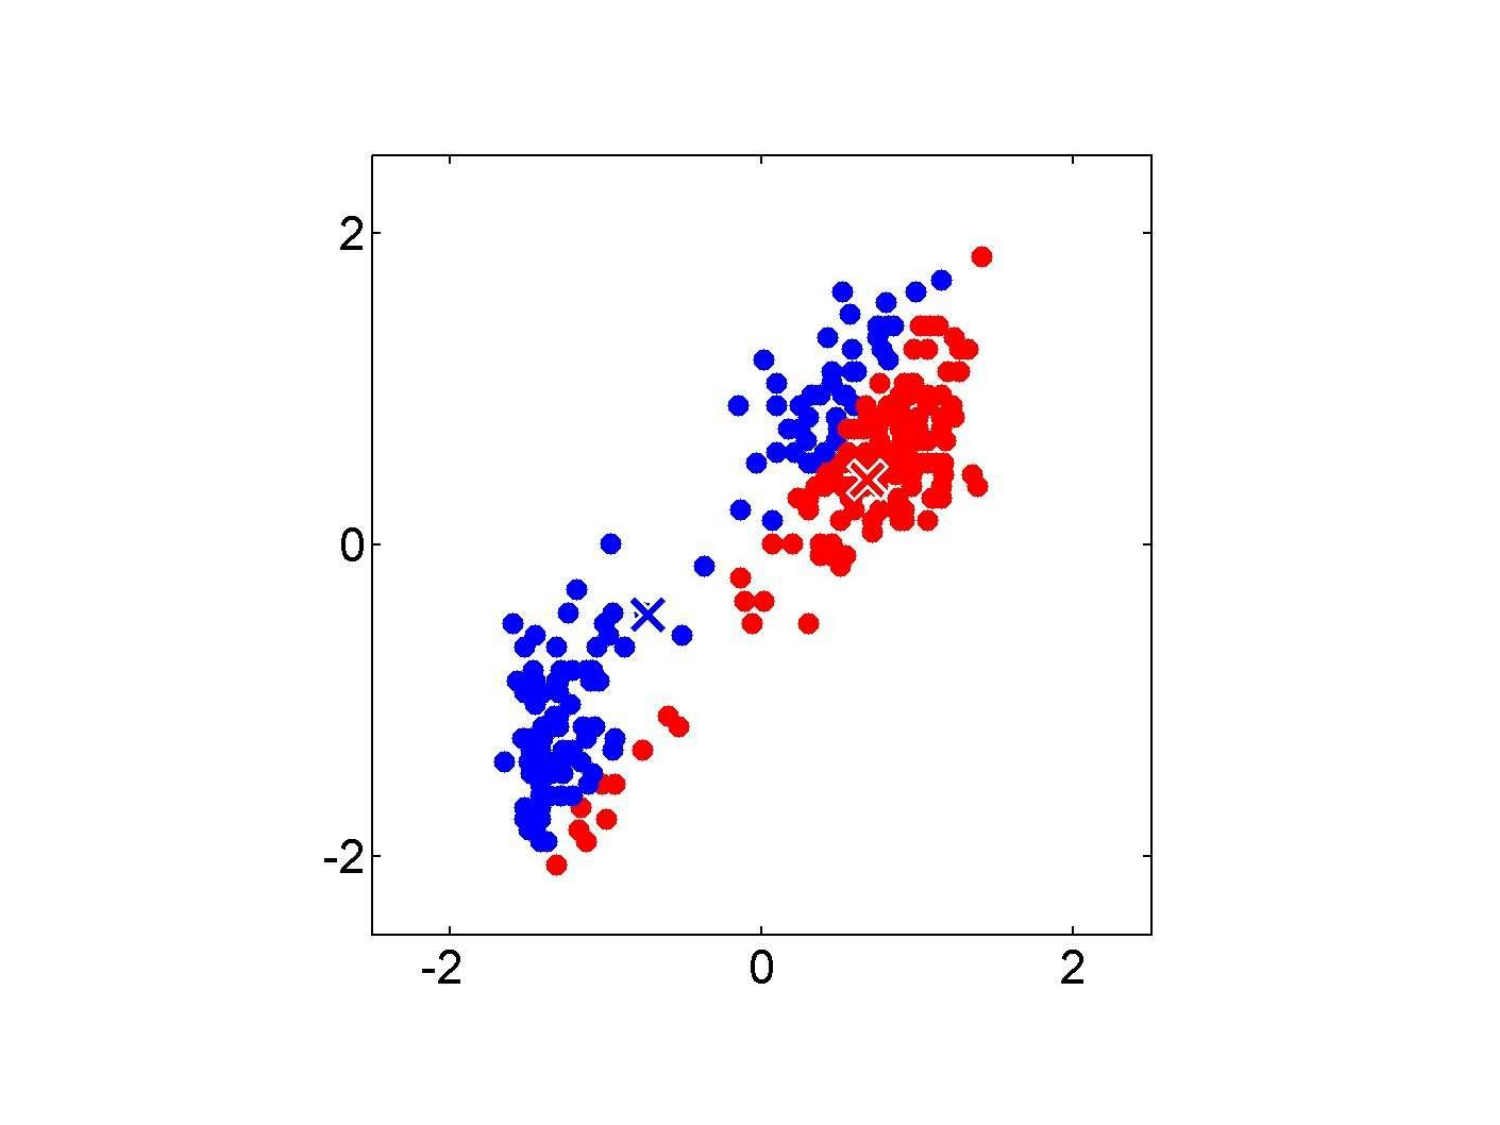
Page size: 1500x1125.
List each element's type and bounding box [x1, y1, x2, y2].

text_box [101, 83, 1378, 1040]
